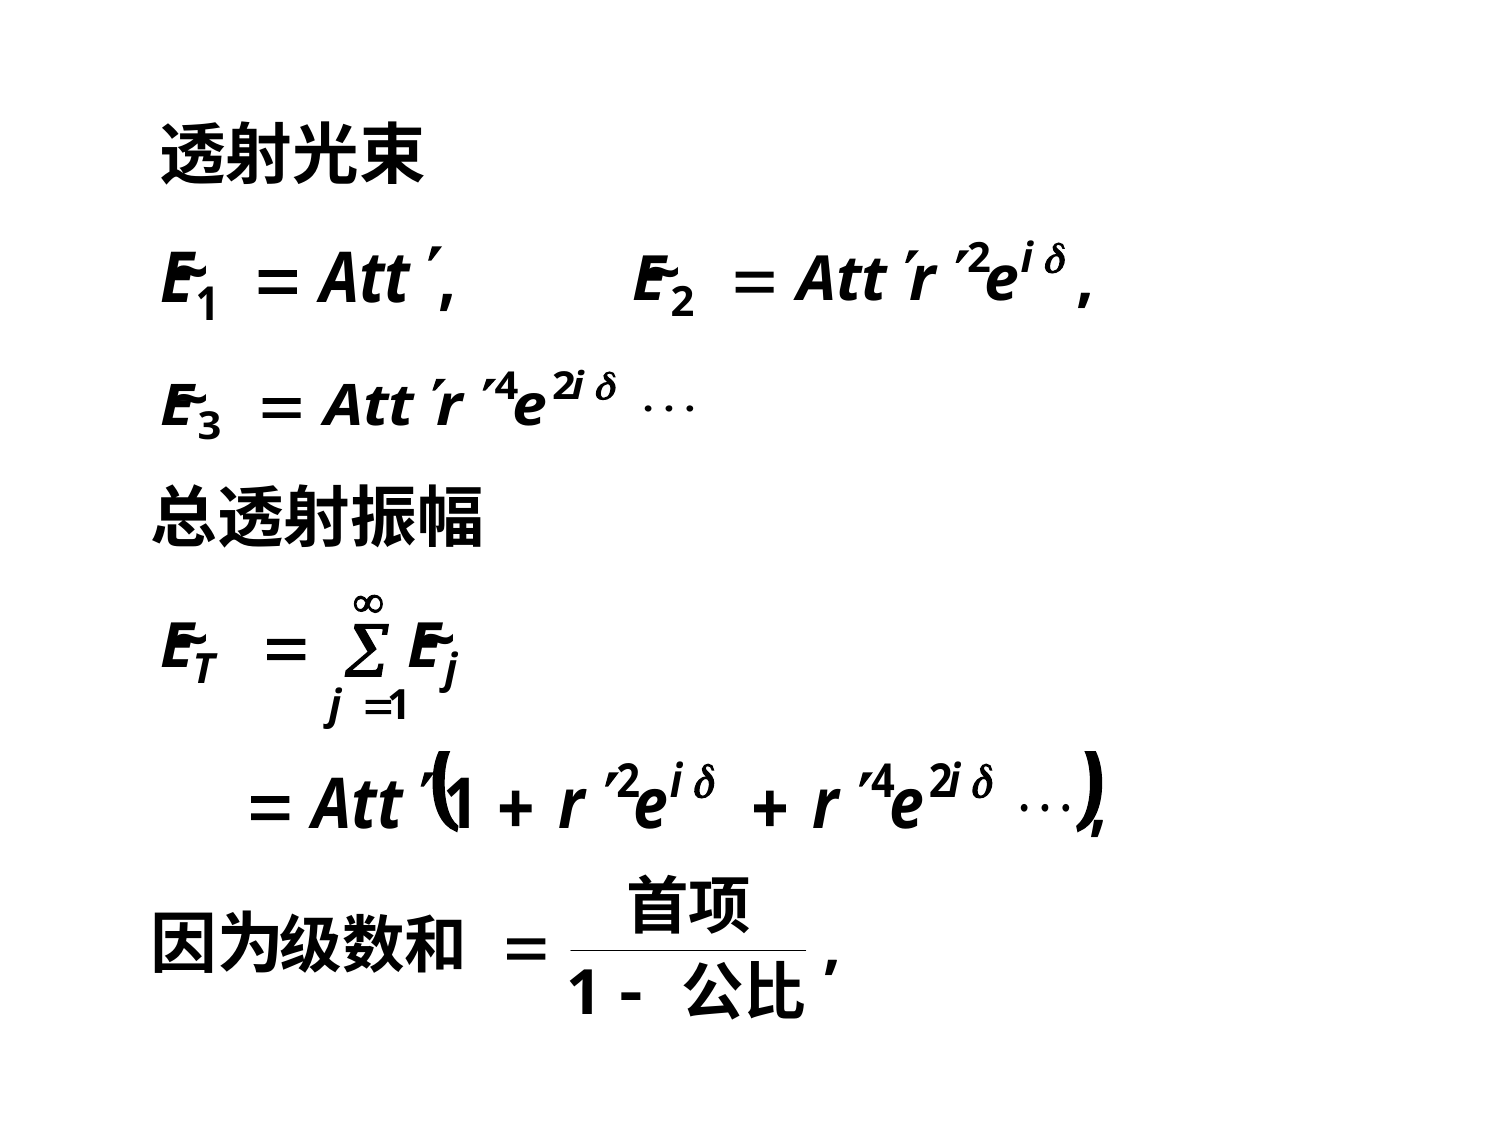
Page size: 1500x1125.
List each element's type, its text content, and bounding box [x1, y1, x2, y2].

text_box 透射光束 [144, 104, 529, 200]
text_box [159, 361, 702, 445]
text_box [159, 229, 458, 327]
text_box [277, 869, 843, 1031]
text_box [241, 751, 1110, 848]
text_box 总透射振幅 [135, 467, 603, 563]
text_box 因为 [135, 893, 272, 988]
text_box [631, 231, 1095, 322]
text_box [159, 573, 483, 731]
